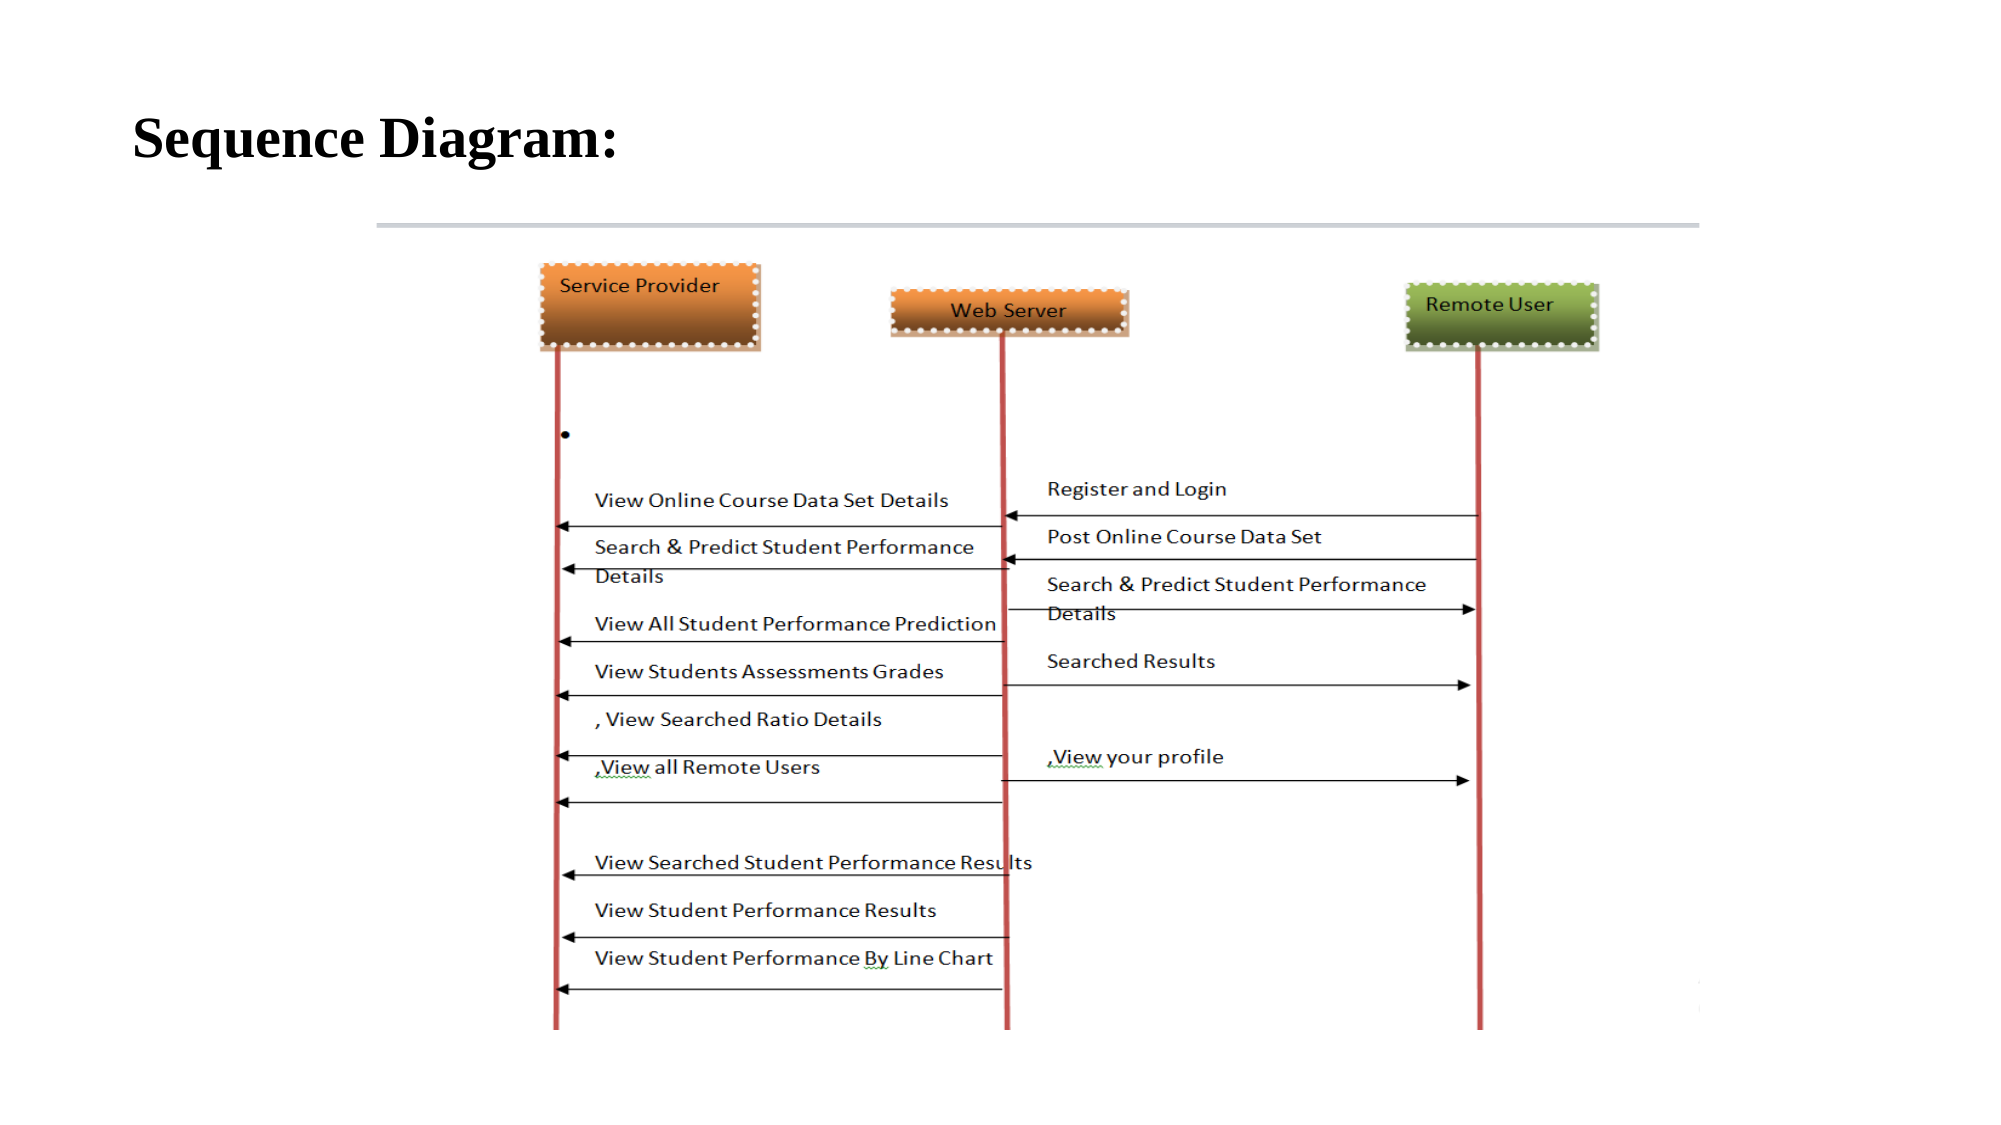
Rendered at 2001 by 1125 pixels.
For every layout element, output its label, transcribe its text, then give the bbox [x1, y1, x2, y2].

title Sequence Diagram: [117, 0, 1863, 278]
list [376, 223, 1700, 1030]
